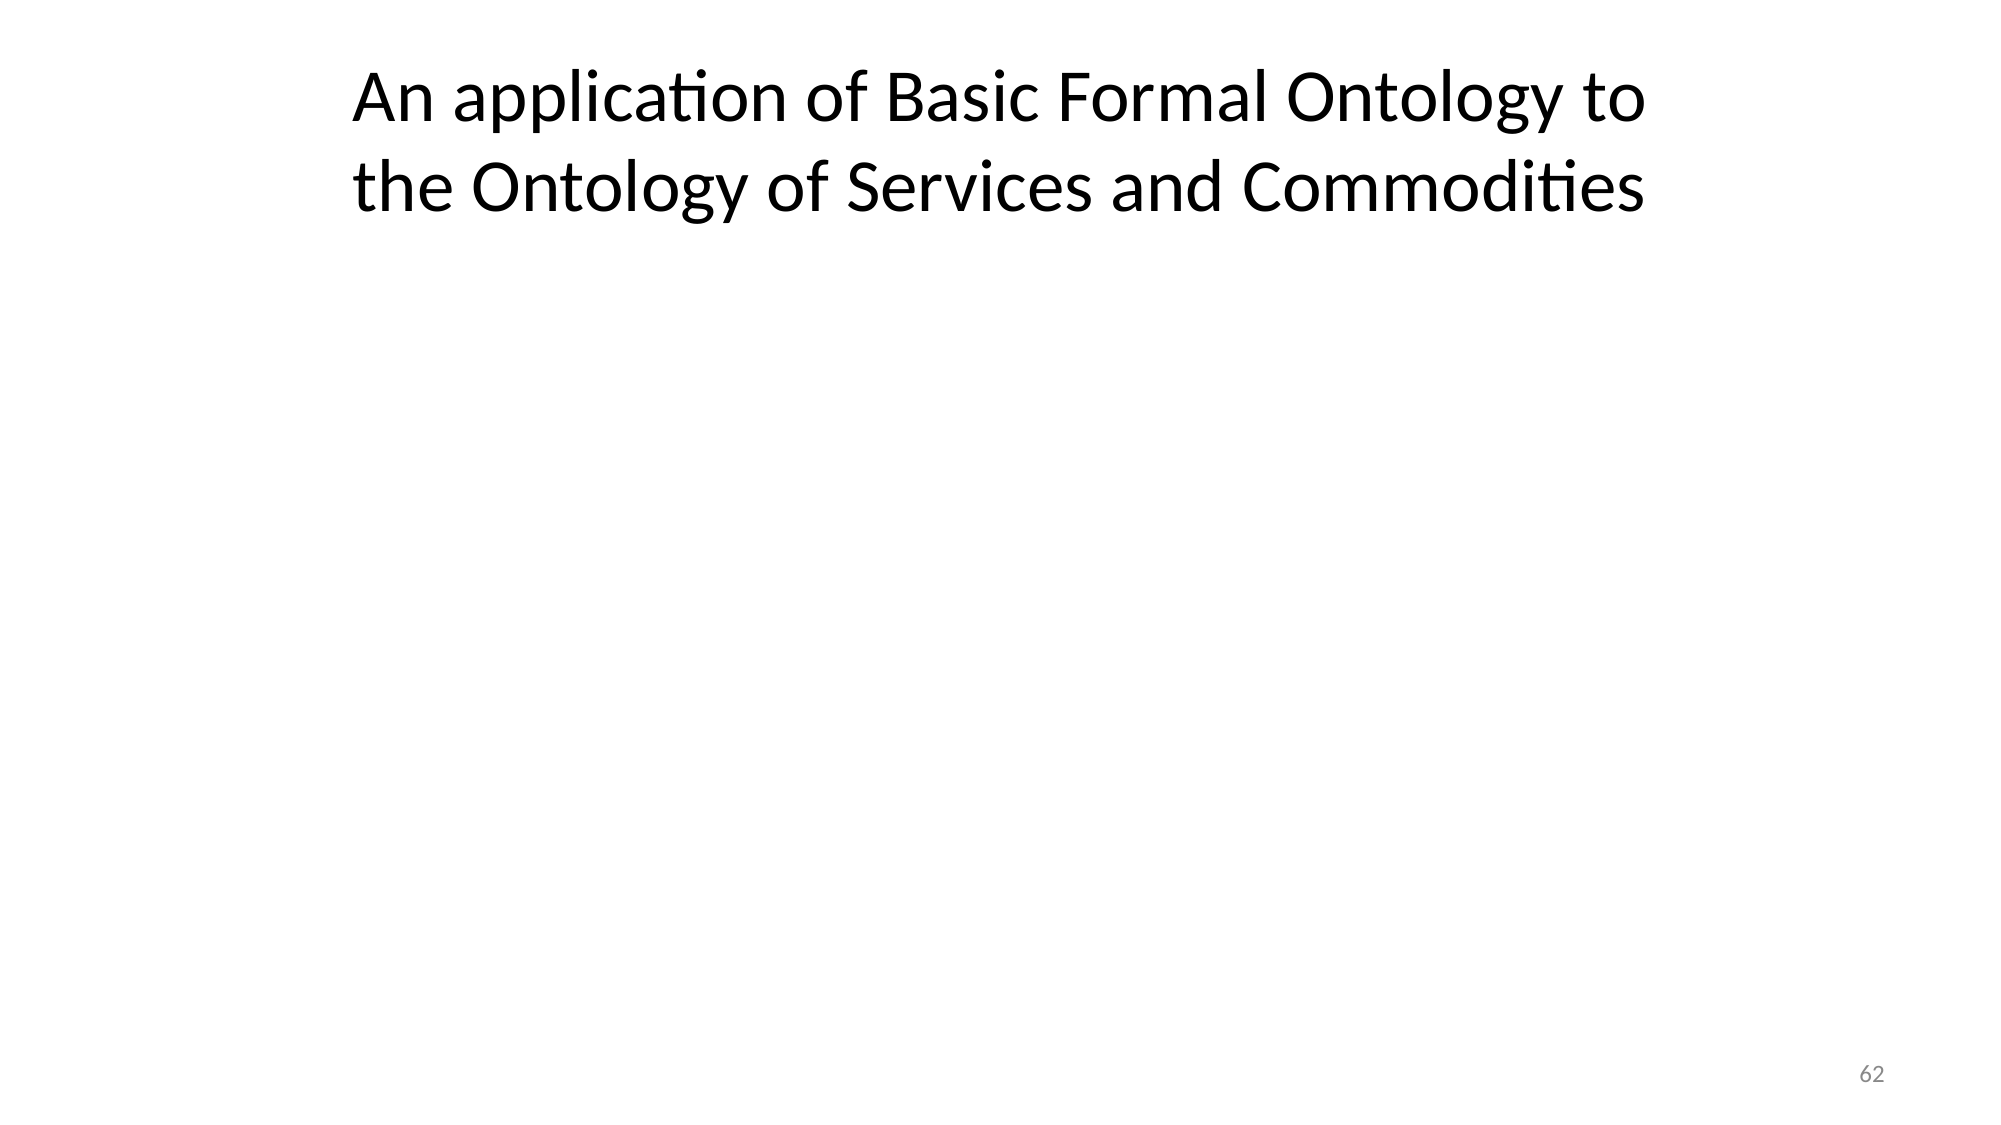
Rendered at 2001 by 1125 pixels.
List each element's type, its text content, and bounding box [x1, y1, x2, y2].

title An application of Basic Formal Ontology to the Ontology of Services and Commodities [324, 87, 1675, 275]
slide_number 62 [1433, 1042, 1900, 1103]
